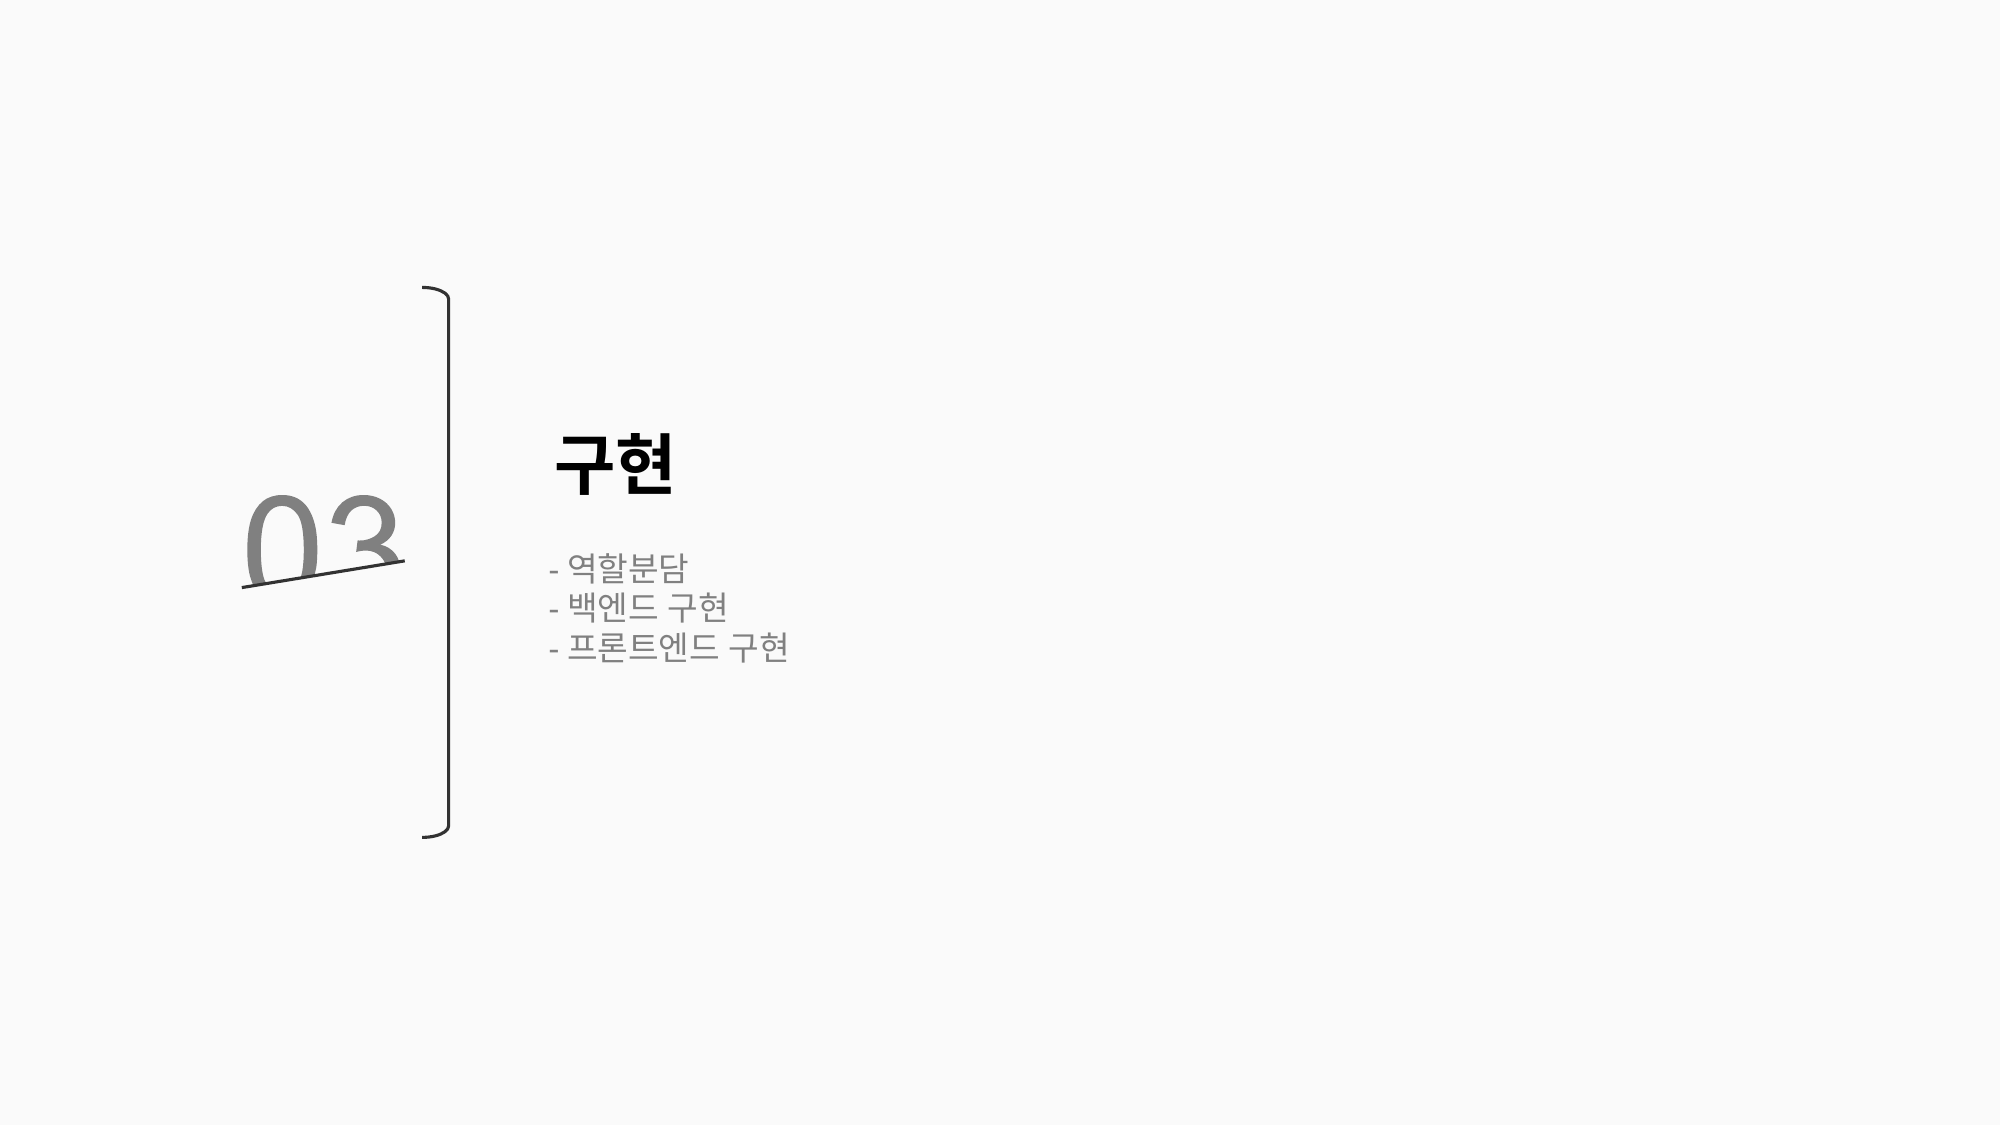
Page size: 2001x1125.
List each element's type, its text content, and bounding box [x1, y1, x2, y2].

text_box -역할분담 -백엔드 구현 -프론트엔드 구현 [533, 540, 905, 675]
text_box 구현 [492, 415, 740, 511]
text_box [241, 495, 405, 588]
text_box [422, 286, 450, 838]
